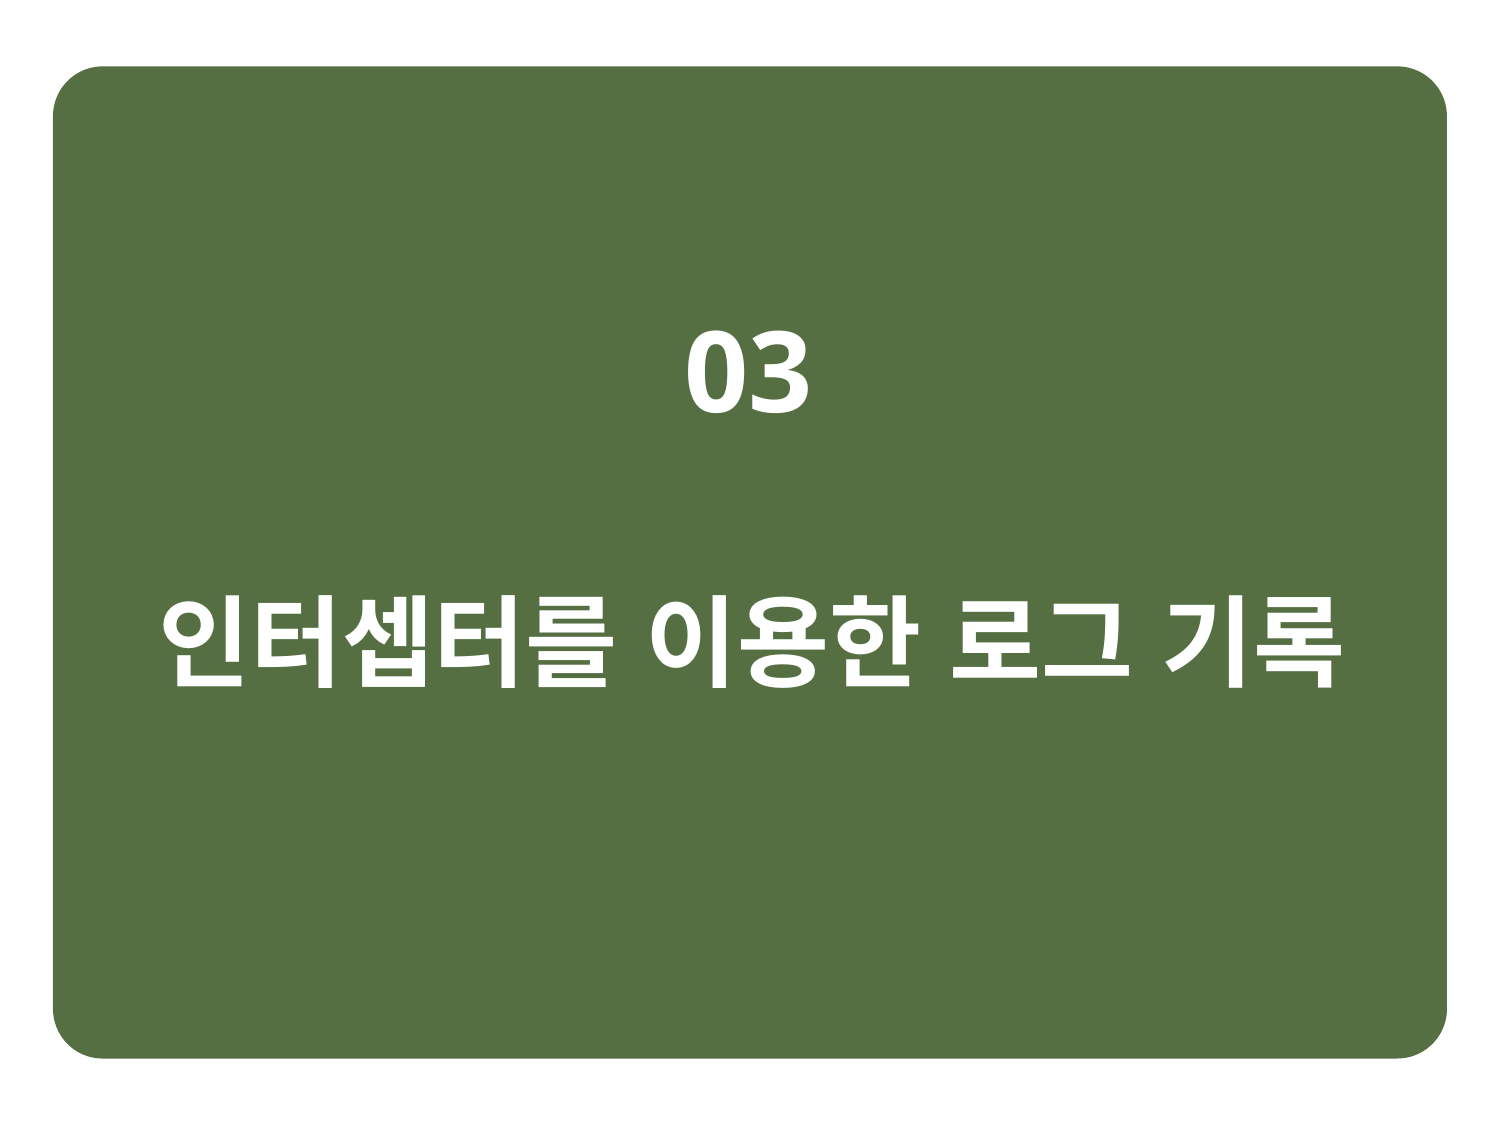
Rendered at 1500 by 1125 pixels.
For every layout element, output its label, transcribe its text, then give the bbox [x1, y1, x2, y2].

list 03 [116, 289, 1382, 445]
list 인터셉터를 이용한 로그 기록 [56, 562, 1448, 717]
